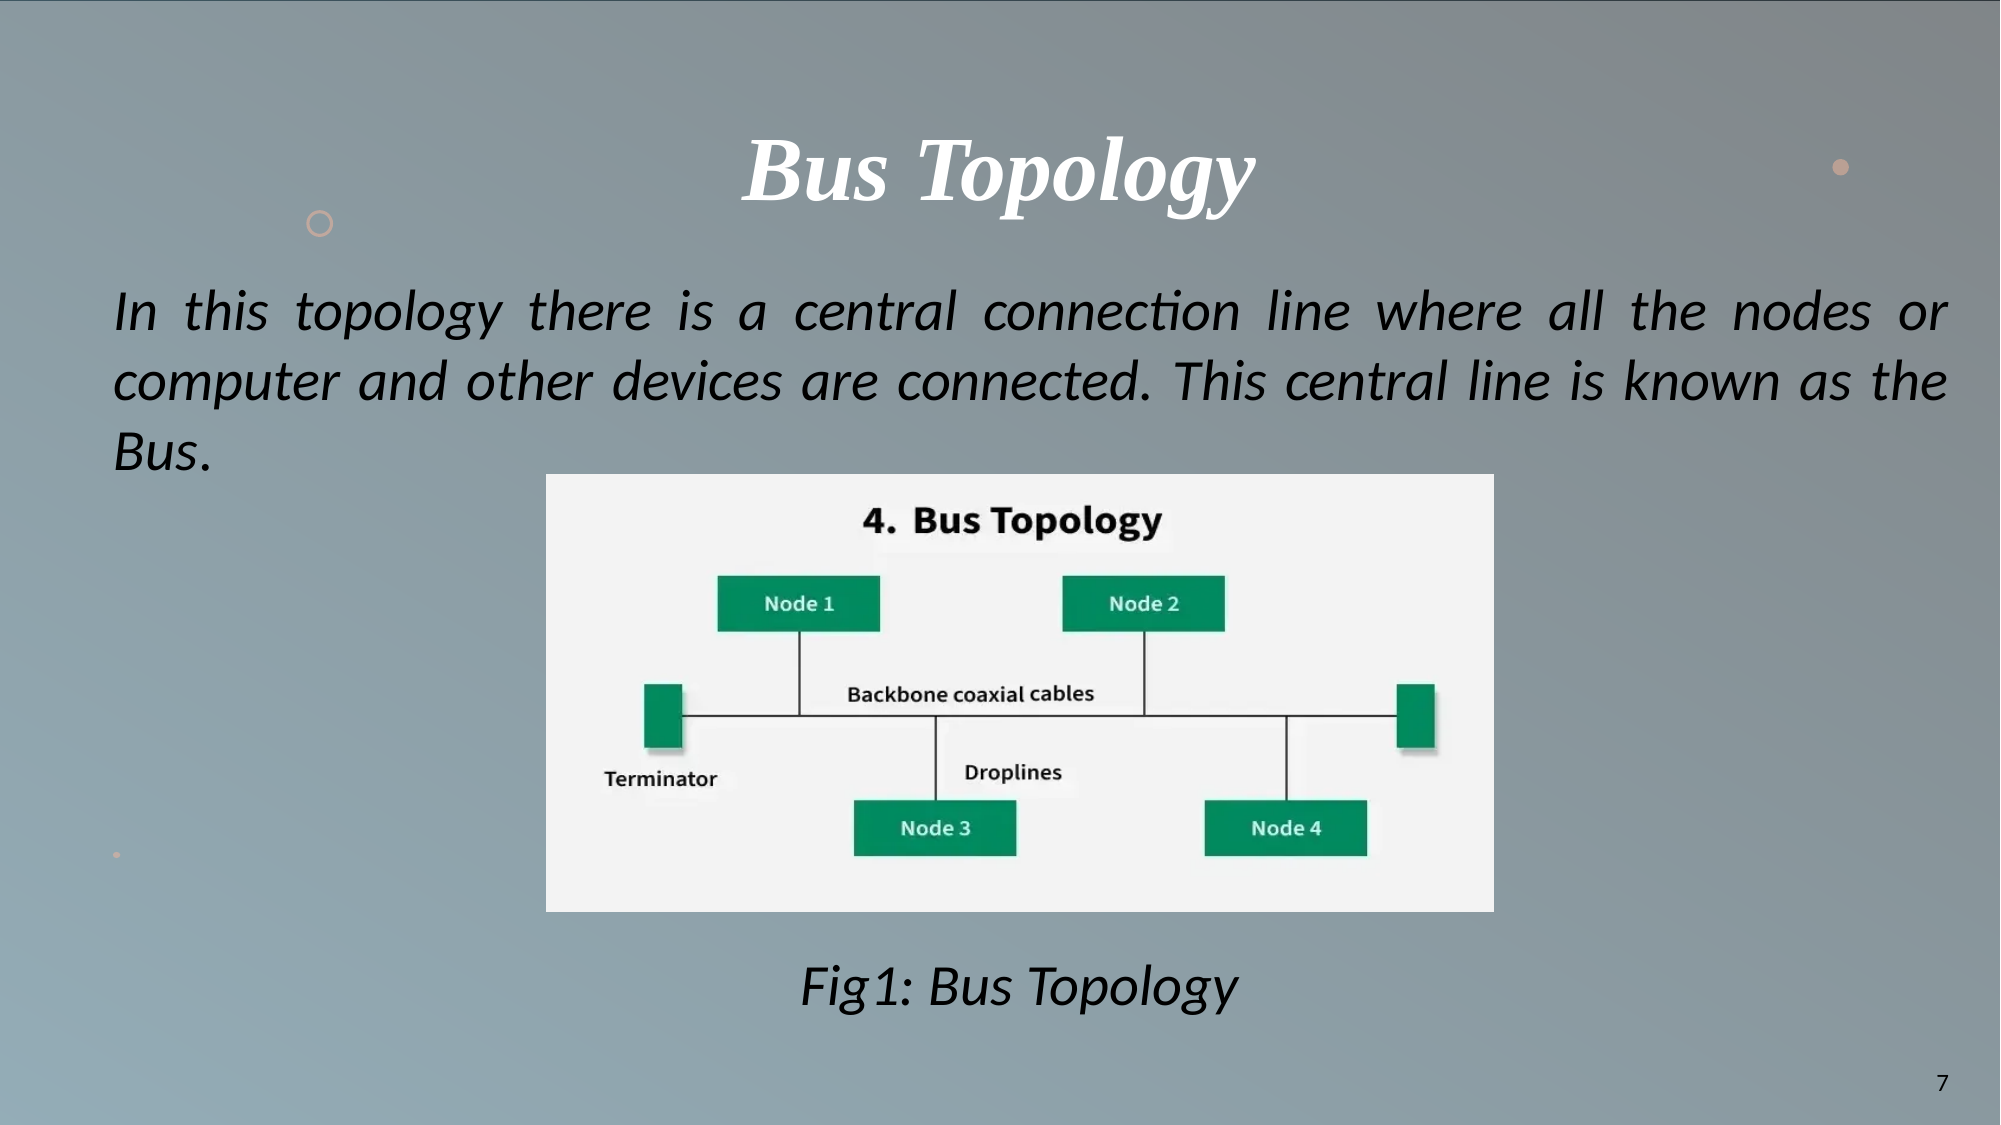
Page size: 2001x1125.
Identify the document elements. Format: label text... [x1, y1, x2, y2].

text_box In this topology there is a central connection line where all the nodes or computer and other devices are connected. This central line is known as the Bus. [99, 265, 1965, 490]
slide_number 7 [1840, 1063, 1965, 1099]
text_box Bus Topology [20, 101, 1979, 227]
text_box Fig1: Bus Topology [441, 939, 1598, 1025]
picture [545, 474, 1494, 912]
